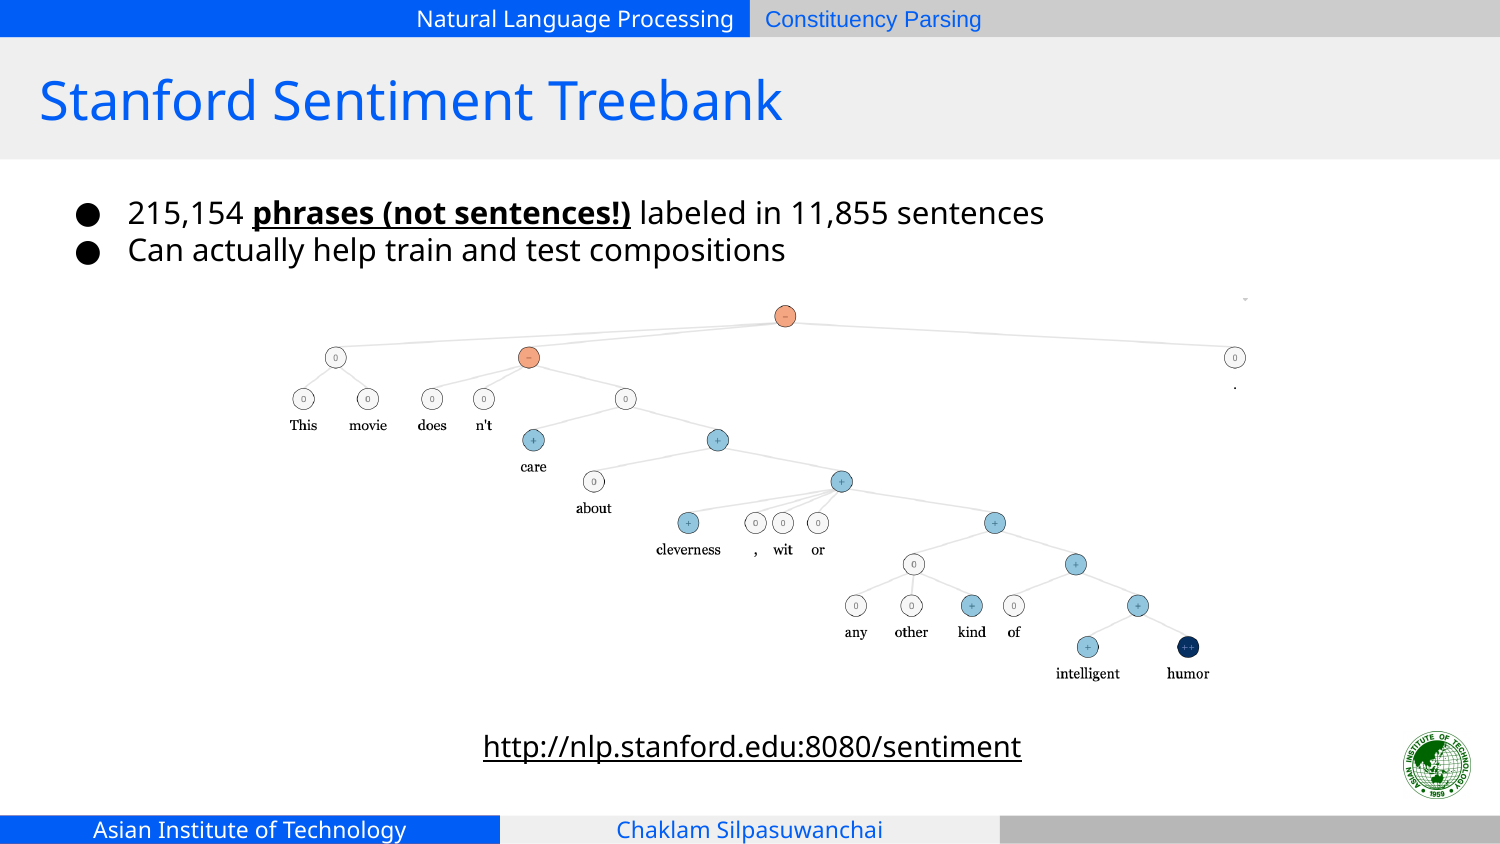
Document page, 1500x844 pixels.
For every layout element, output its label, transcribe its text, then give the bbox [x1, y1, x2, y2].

picture [278, 297, 1248, 686]
picture [1403, 750, 1471, 799]
list 215,154 phrases (not sentences!) labeled in 11,855 sentences Can actually help train and test compositions [37, 178, 1475, 750]
title Stanford Sentiment Treebank [24, 37, 1475, 160]
text_box http://nlp.stanford.edu:8080/sentiment [180, 713, 1332, 783]
